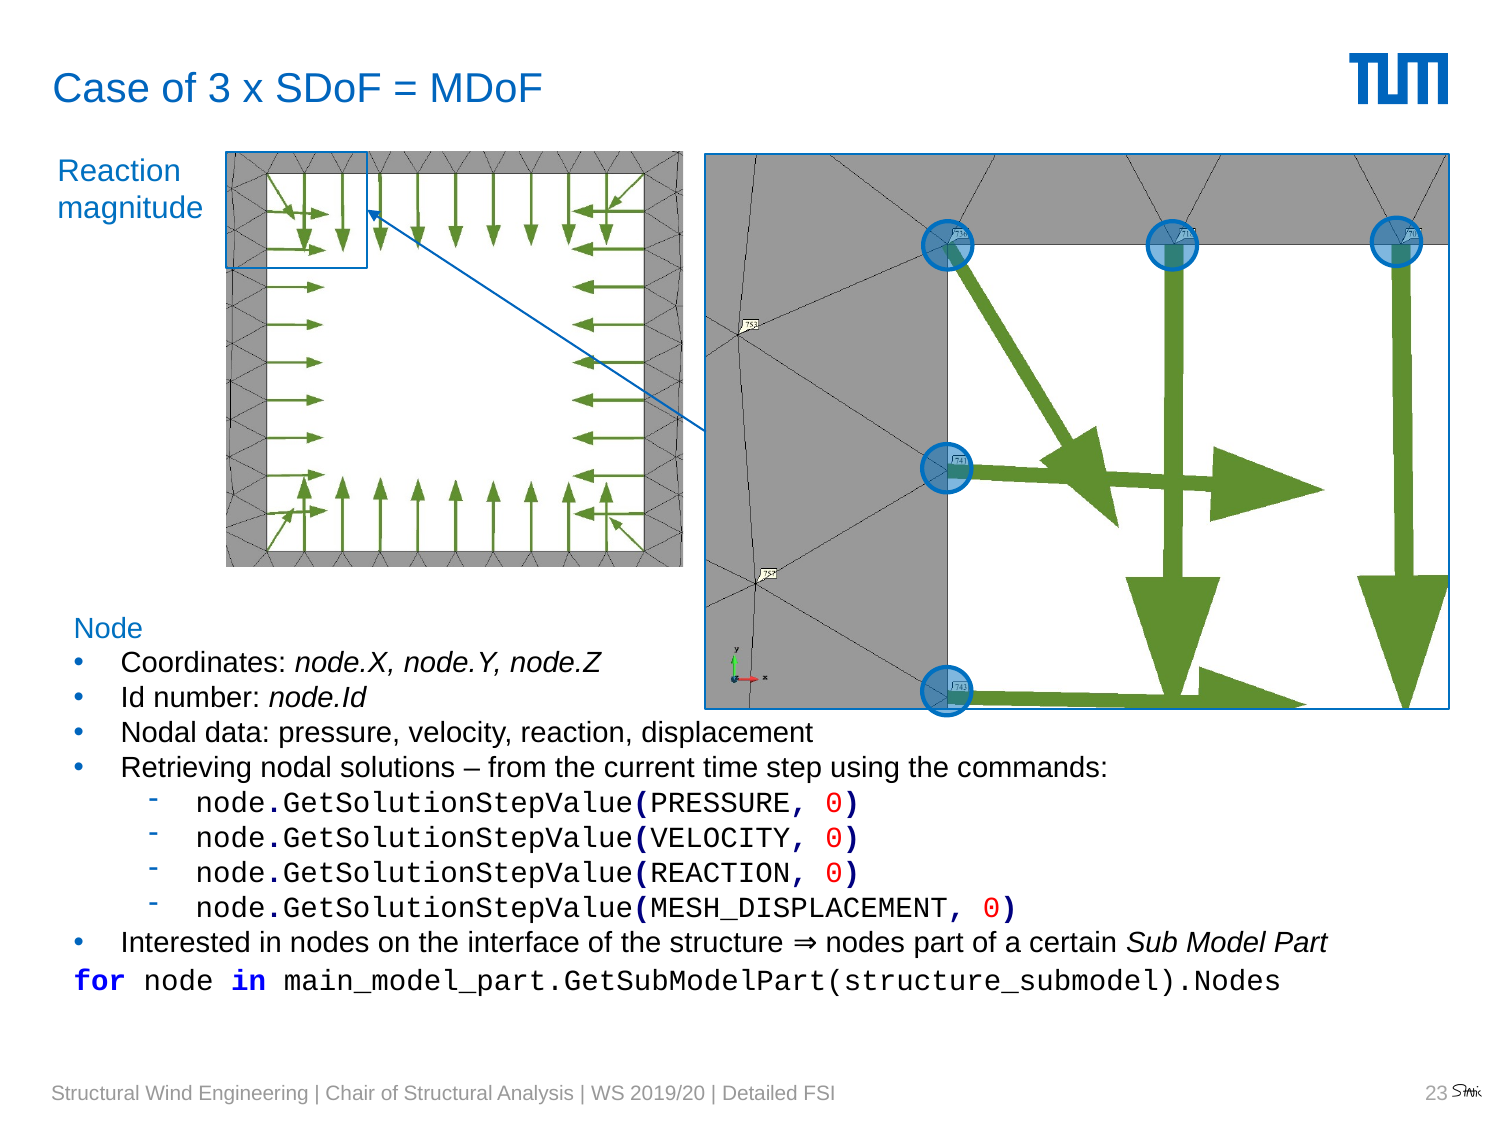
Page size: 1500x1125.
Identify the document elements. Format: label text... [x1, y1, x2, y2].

title Case of 3 x SDoF = MDoF [52, 44, 1449, 105]
text_box Reaction magnitude [42, 142, 247, 233]
slide_number 23 [1111, 1061, 1448, 1122]
picture [1452, 1084, 1482, 1097]
picture [225, 151, 684, 568]
picture [705, 155, 1449, 709]
text_box Node Coordinates: node.X, node.Y, node.Z Id number: node.Id Nodal data: pressure, velocity, reaction, displacement Retrieving nodal solutions – from the current time step using the commands: node.GetSolutionStepValue(PRESSURE, 0) node.GetSolutionStepValue(VELOCITY, 0) node.GetSolutionStepValue(REACTION, 0) node.GetSolutionStepValue(MESH_DISPLACEMENT, 0) Interested in nodes on the interface of the structure ⇒ nodes part of a certain Sub Model Part for node in main_model_part.GetSubModelPart(structure_submodel).Nodes [58, 601, 1442, 1004]
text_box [366, 209, 706, 432]
